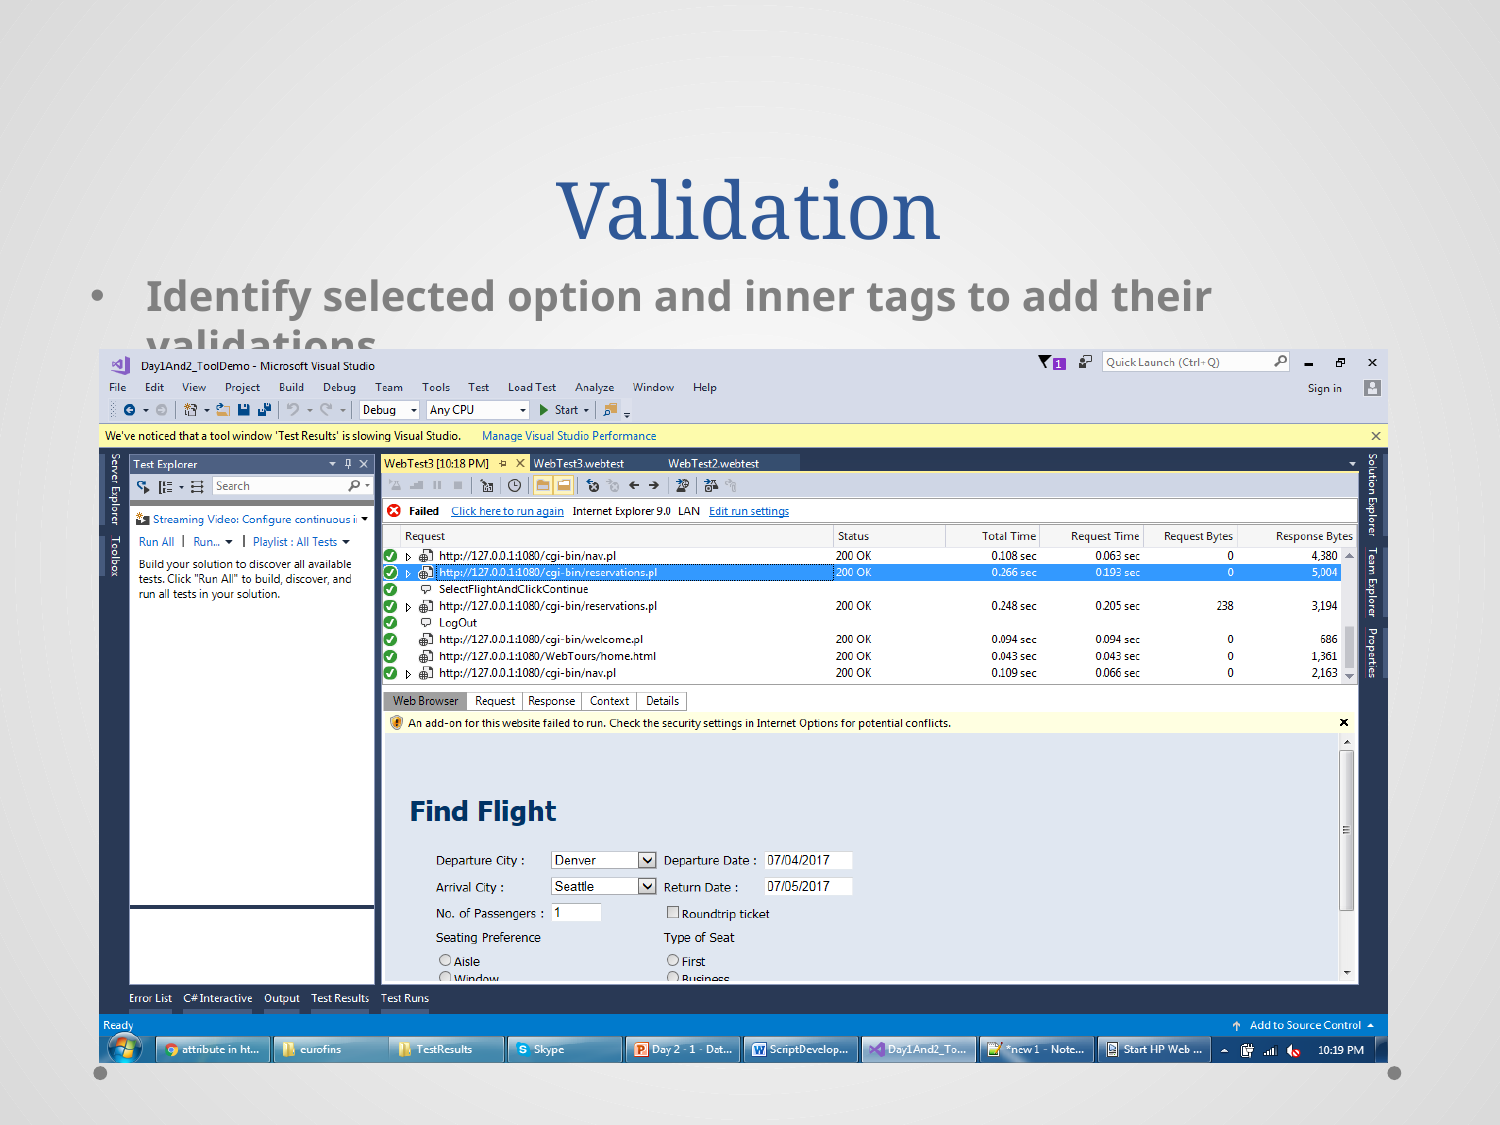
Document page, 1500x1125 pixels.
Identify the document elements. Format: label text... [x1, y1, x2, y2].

list Identify selected option and inner tags to add their validations [75, 262, 1425, 1005]
picture [99, 349, 1388, 1063]
title Validation [75, 0, 1425, 262]
